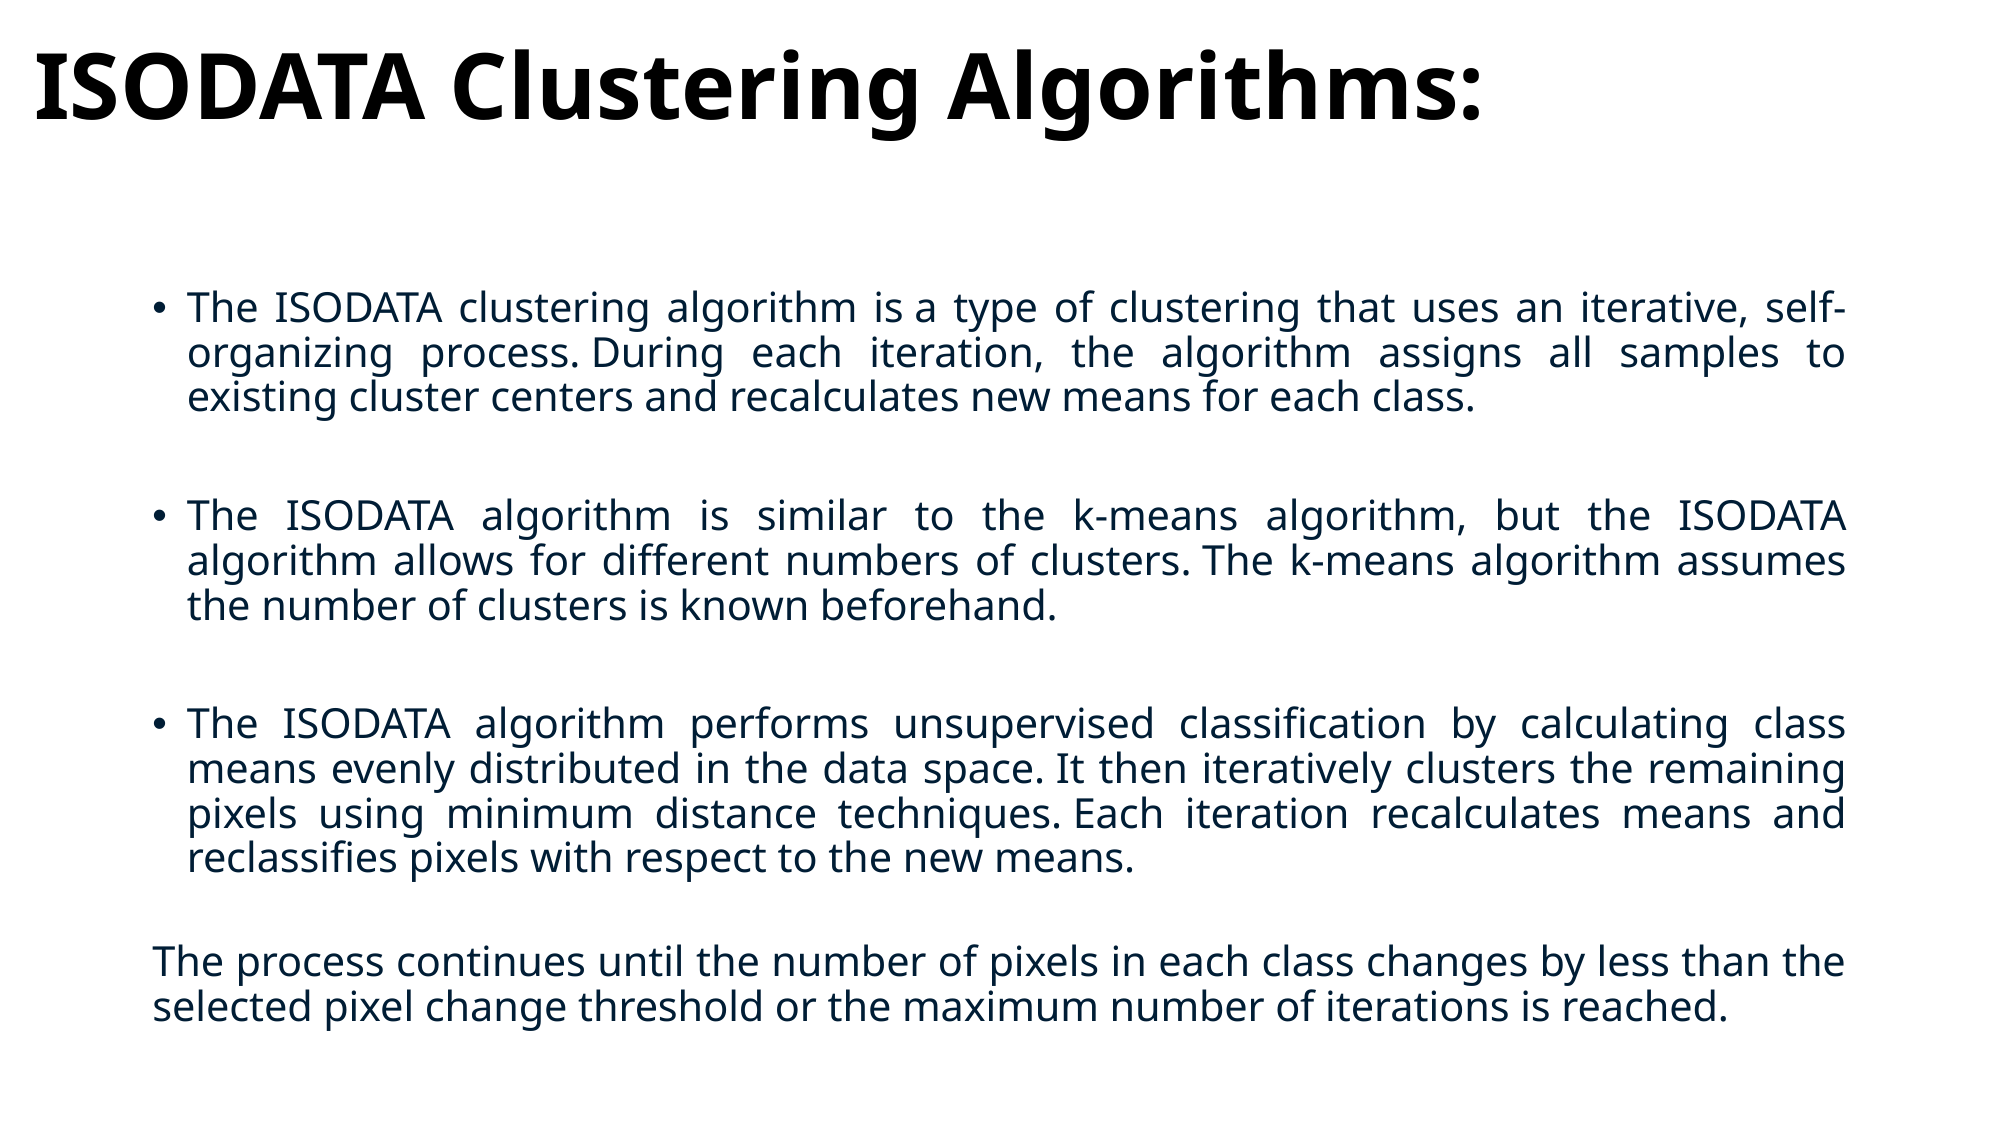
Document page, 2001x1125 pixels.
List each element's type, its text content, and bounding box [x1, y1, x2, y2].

list The ISODATA clustering algorithm is a type of clustering that uses an iterative, self-organizing process. During each iteration, the algorithm assigns all samples to existing cluster centers and recalculates new means for each class. The ISODATA algorithm is similar to the k-means algorithm, but the ISODATA algorithm allows for different numbers of clusters. The k-means algorithm assumes the number of clusters is known beforehand. The ISODATA algorithm performs unsupervised classification by calculating class means evenly distributed in the data space. It then iteratively clusters the remaining pixels using minimum distance techniques. Each iteration recalculates means and reclassifies pixels with respect to the new means. The process continues until the number of pixels in each class changes by less than the selected pixel change threshold or the maximum number of iterations is reached. [137, 279, 1863, 1125]
title ISODATA Clustering Algorithms: [19, 18, 1745, 162]
